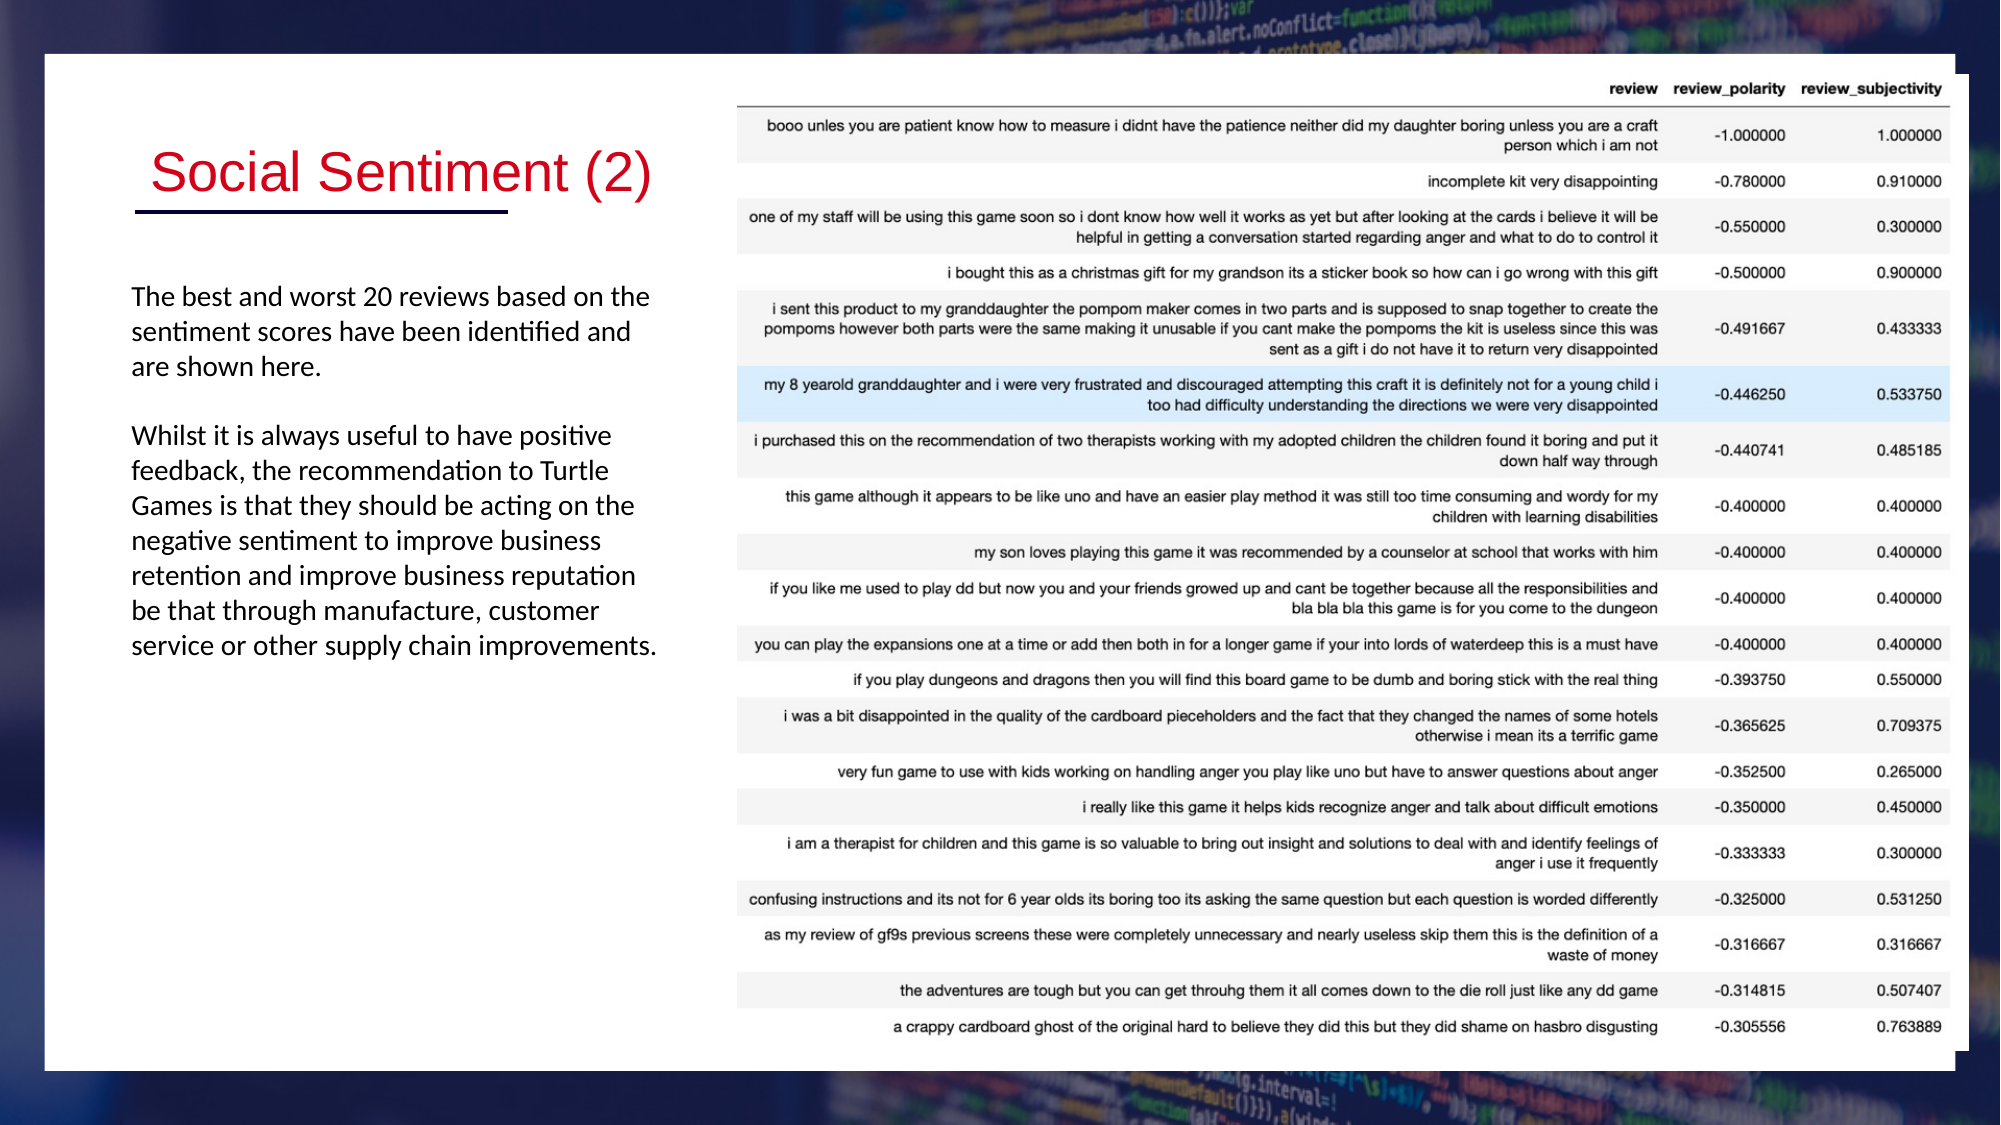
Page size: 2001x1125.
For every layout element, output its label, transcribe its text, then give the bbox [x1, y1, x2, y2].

list Social Sentiment (2) [135, 136, 681, 213]
text_box The best and worst 20 reviews based on the sentiment scores have been identified and are shown here. Whilst it is always useful to have positive feedback, the recommendation to Turtle Games is that they should be acting on the negative sentiment to improve business retention and improve business reputation be that through manufacture, customer service or other supply chain improvements. [116, 269, 681, 669]
picture [737, 74, 1969, 1051]
